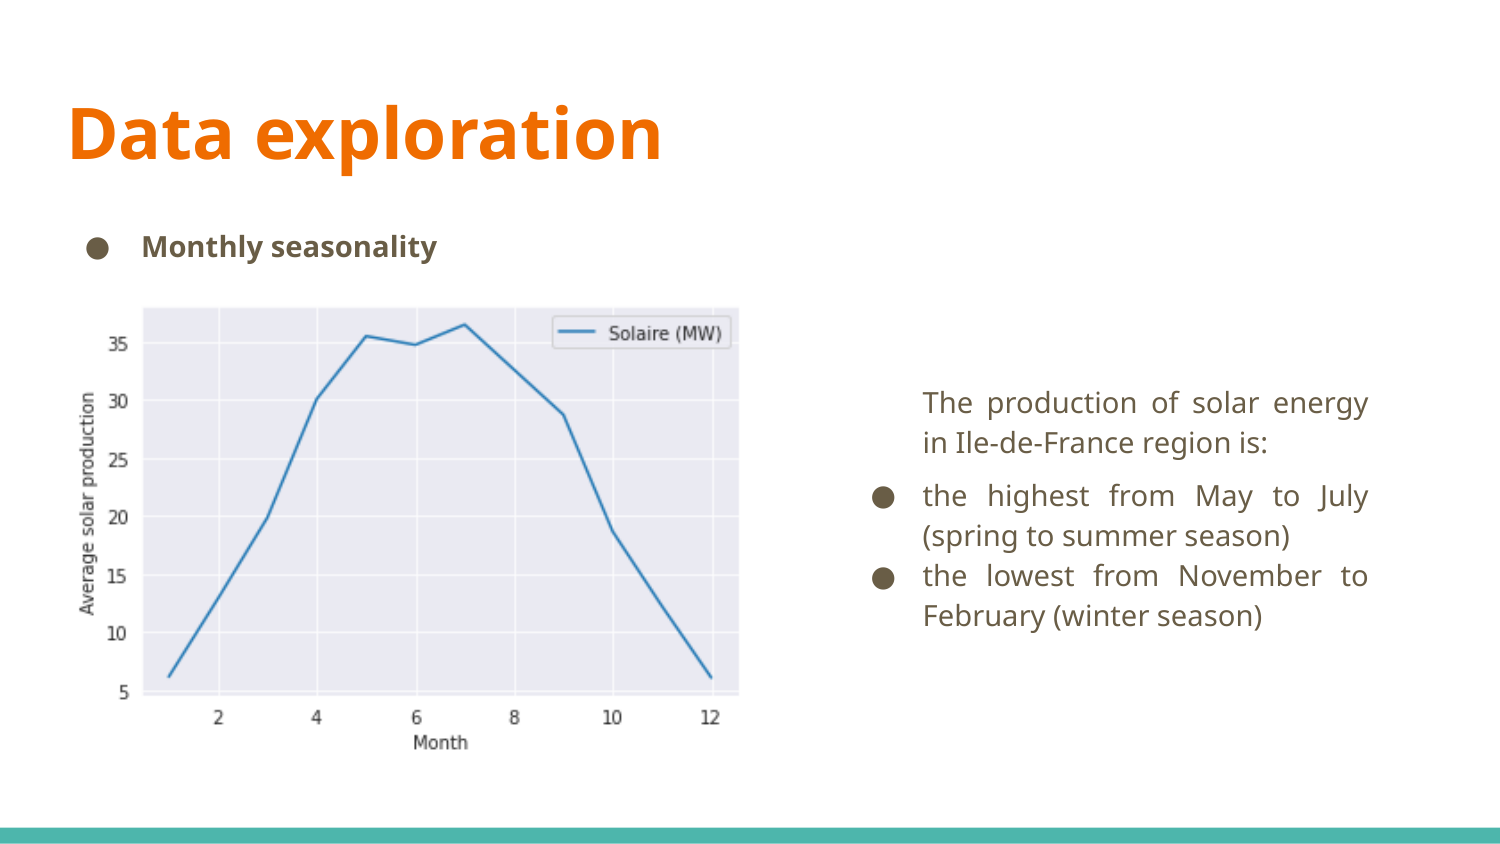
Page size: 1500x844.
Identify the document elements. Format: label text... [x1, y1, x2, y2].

text_box The production of solar energy in Ile-de-France region is: the highest from May to July (spring to summer season) the lowest from November to February (winter season) [832, 363, 1385, 648]
title Data exploration [51, 72, 1449, 189]
picture [68, 296, 751, 764]
list Monthly seasonality [51, 207, 1449, 750]
